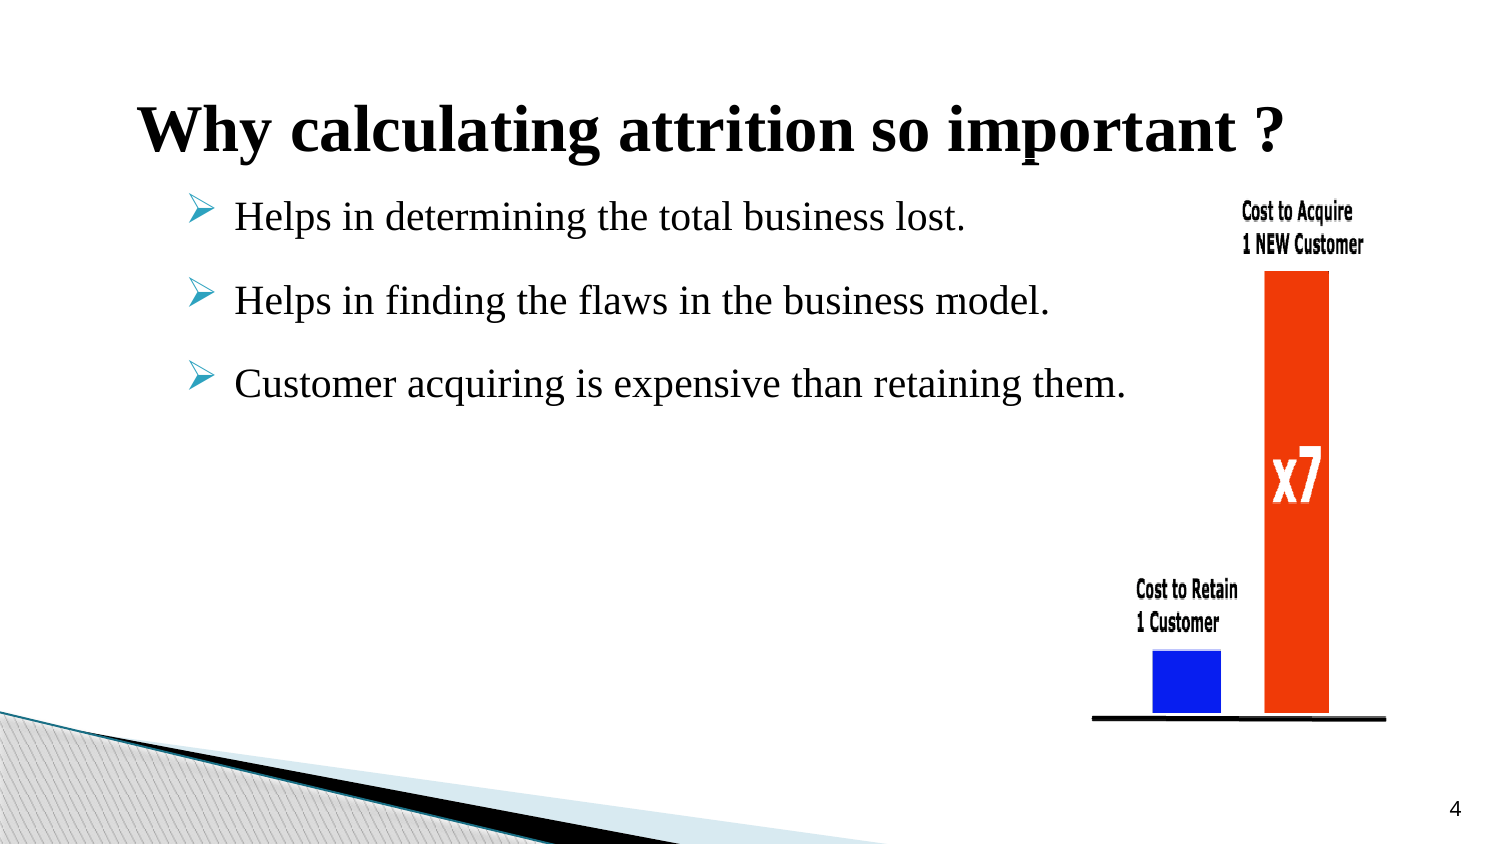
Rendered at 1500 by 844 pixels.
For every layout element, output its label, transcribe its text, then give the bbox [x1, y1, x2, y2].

picture [958, 158, 1500, 741]
title Why calculating attrition so important ? [121, 69, 1377, 174]
slide_number 4 [1386, 777, 1477, 842]
list Helps in determining the total business lost. Helps in finding the flaws in the business model. Customer acquiring is expensive than retaining them. [69, 174, 952, 507]
